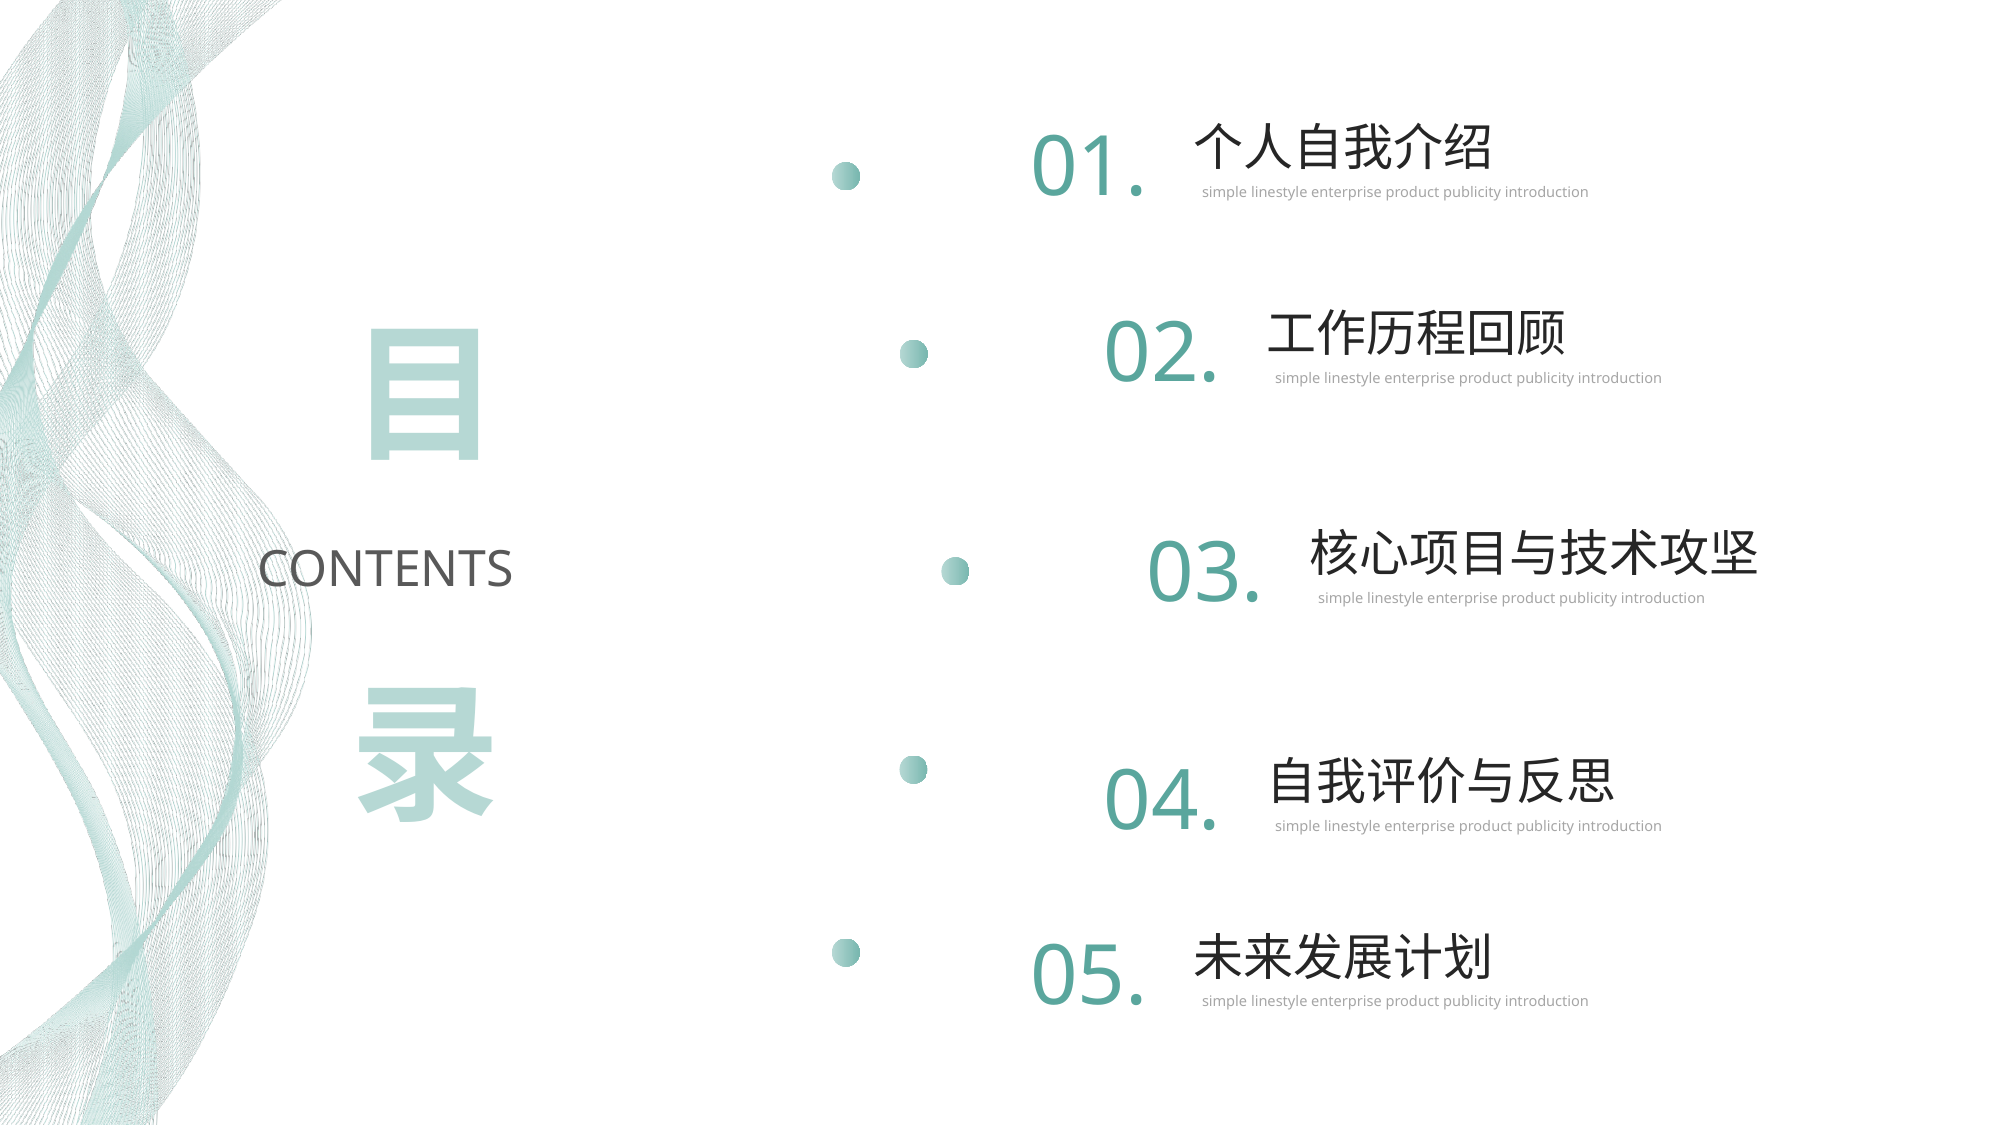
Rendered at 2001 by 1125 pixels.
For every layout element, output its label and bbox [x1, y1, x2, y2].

text_box [830, 937, 861, 968]
text_box [898, 754, 929, 785]
text_box [830, 161, 861, 192]
text_box [998, 914, 1687, 1031]
text_box [940, 556, 971, 587]
picture [0, 0, 607, 1125]
text_box [243, 290, 606, 852]
text_box [1072, 290, 1760, 407]
text_box [998, 104, 1687, 221]
text_box [898, 338, 929, 370]
text_box [1115, 510, 1803, 627]
text_box [1072, 738, 1760, 855]
